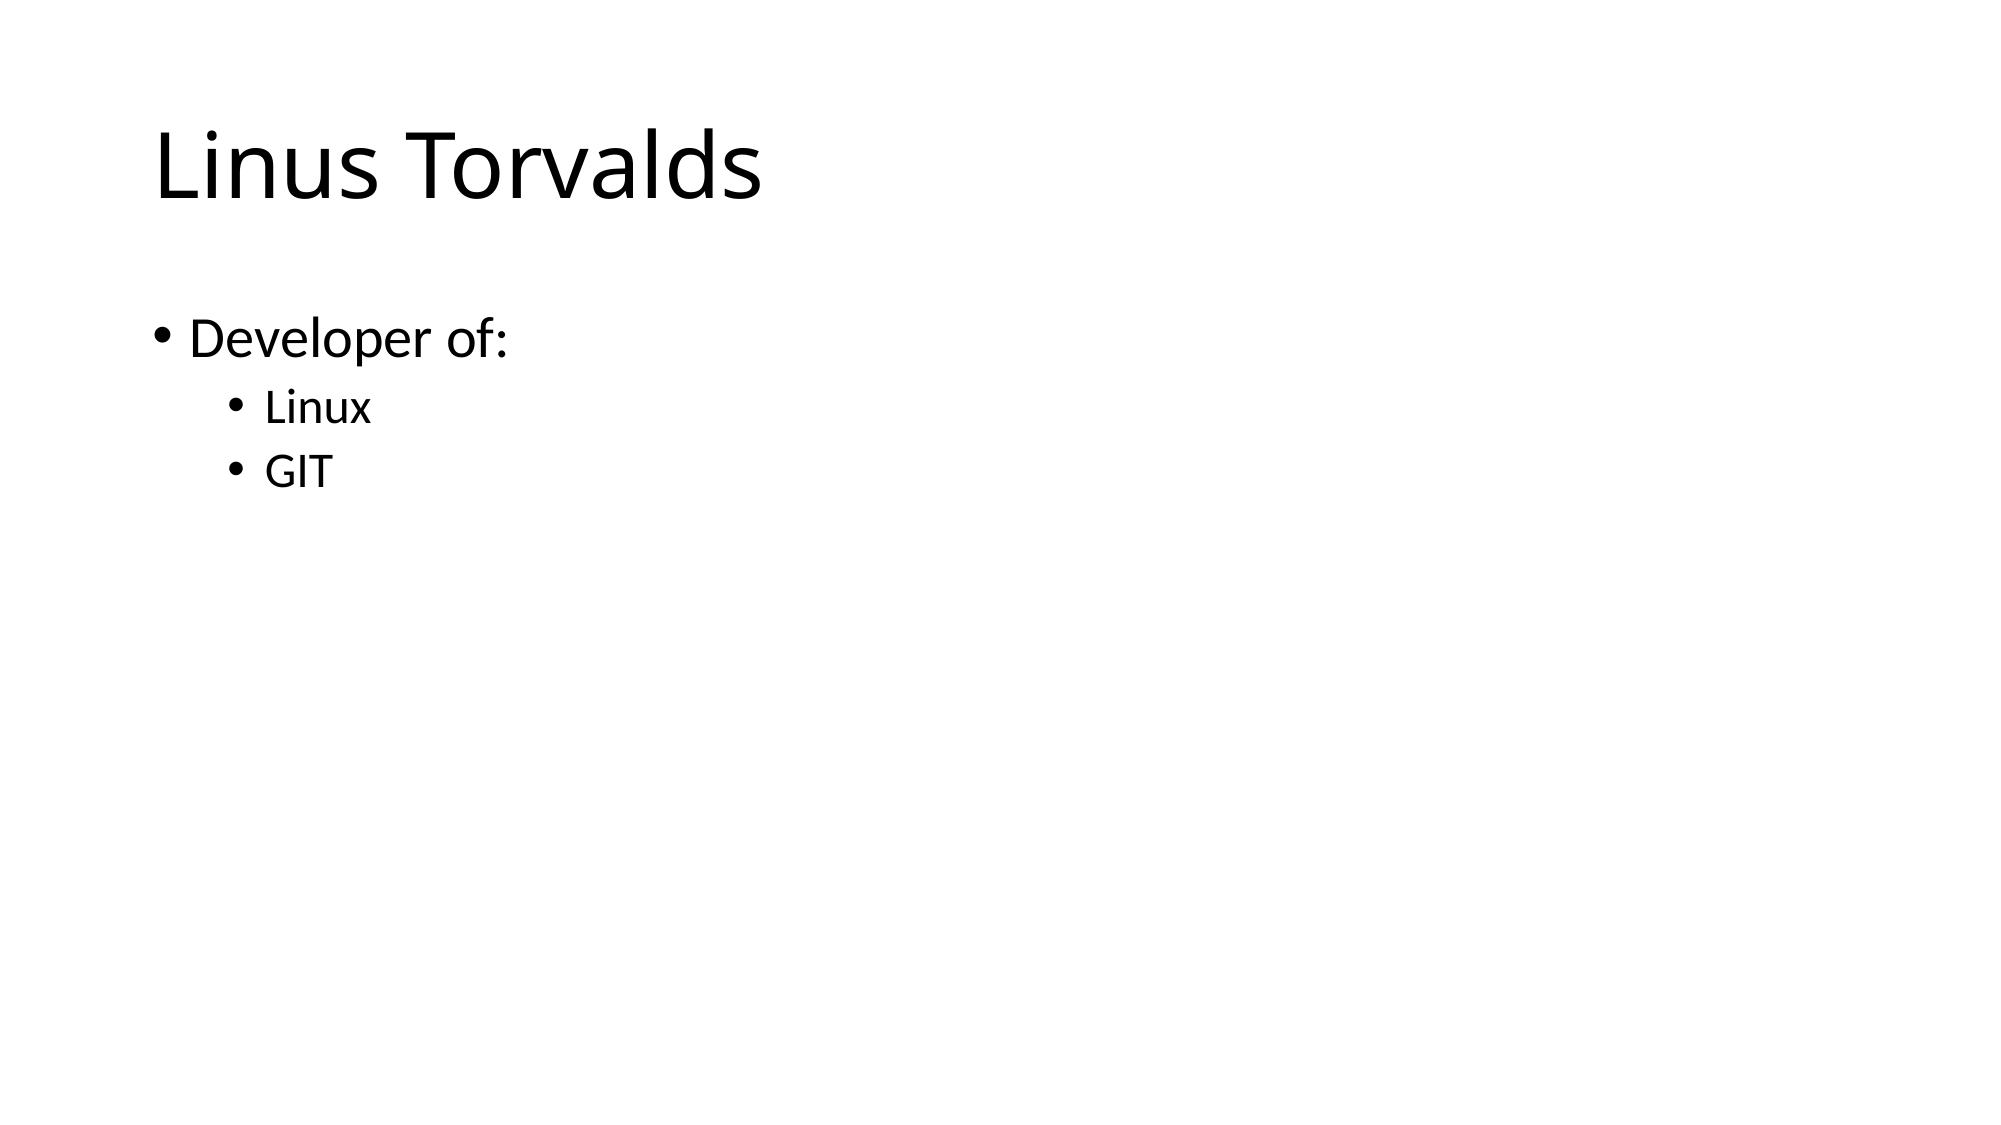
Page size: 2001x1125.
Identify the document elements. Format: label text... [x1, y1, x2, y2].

list Developer of: Linux GIT [137, 299, 1863, 1014]
title Linus Torvalds [137, 59, 1863, 278]
